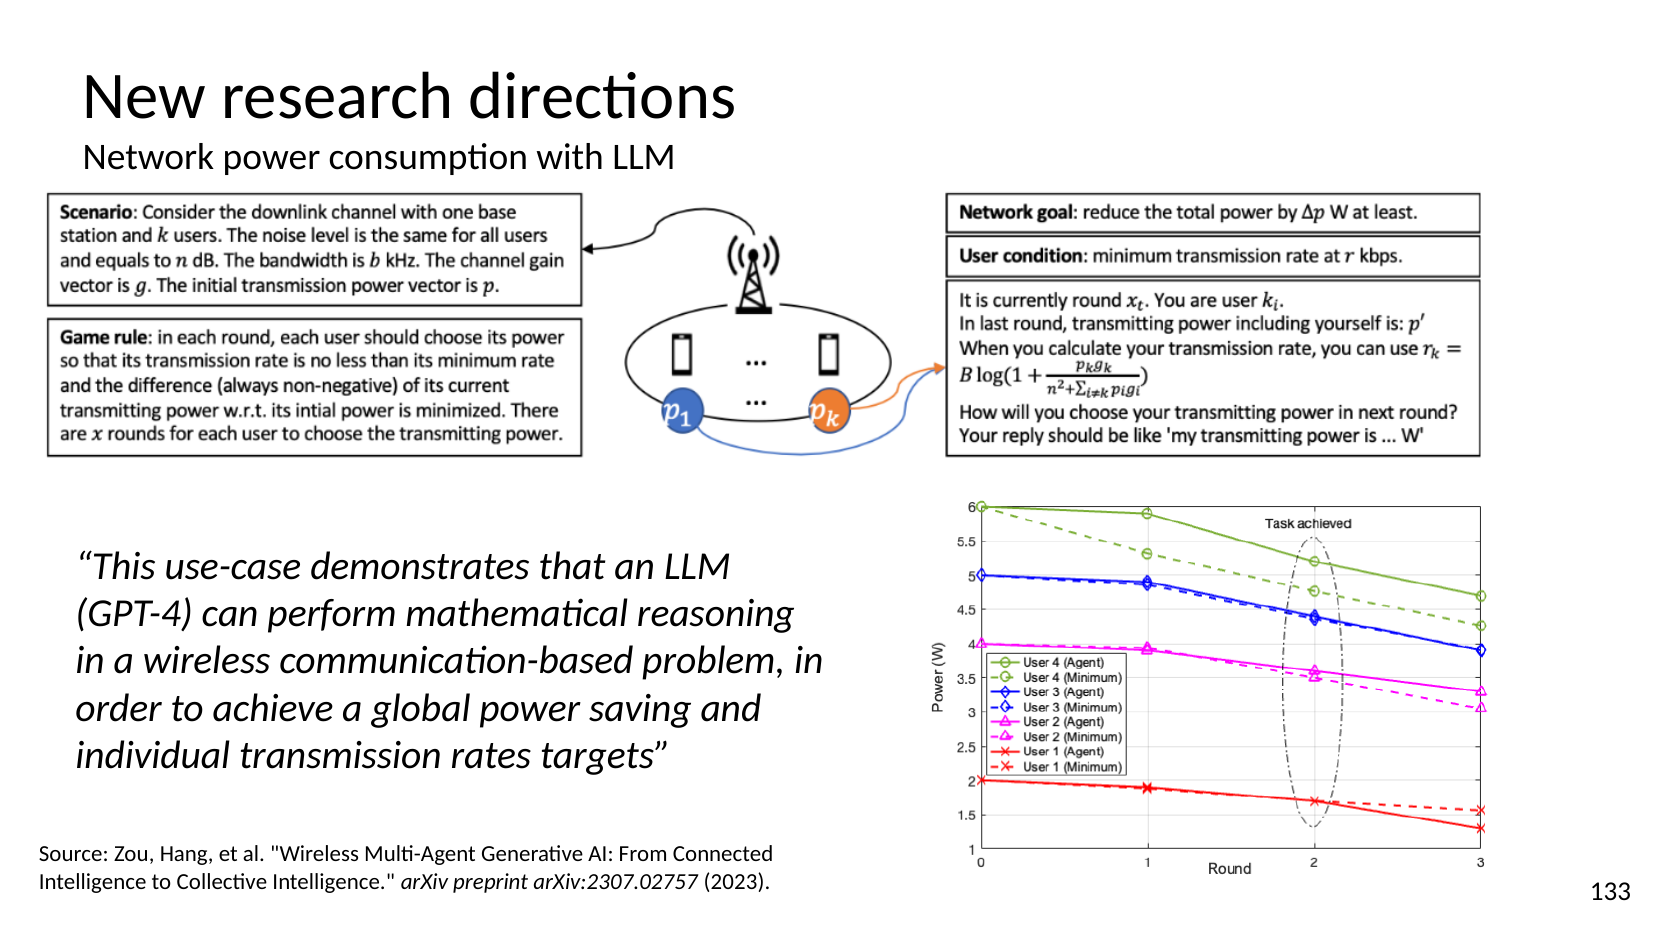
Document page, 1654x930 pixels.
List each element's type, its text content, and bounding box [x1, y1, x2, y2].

slide_number ‹#› [1546, 858, 1647, 930]
picture [16, 187, 1505, 470]
picture [922, 499, 1505, 881]
title New research directions Network power consumption with LLM [82, 37, 1571, 193]
text_box “This use-case demonstrates that an LLM (GPT-4) can perform mathematical reasoning in a wireless communication-based problem, in order to achieve a global power saving and individual transmission rates targets” [60, 524, 839, 792]
text_box Source: Zou, Hang, et al. "Wireless Multi-Agent Generative AI: From Connected Intelligence to Collective Intelligence." arXiv preprint arXiv:2307.02757 (2023). [23, 823, 894, 909]
